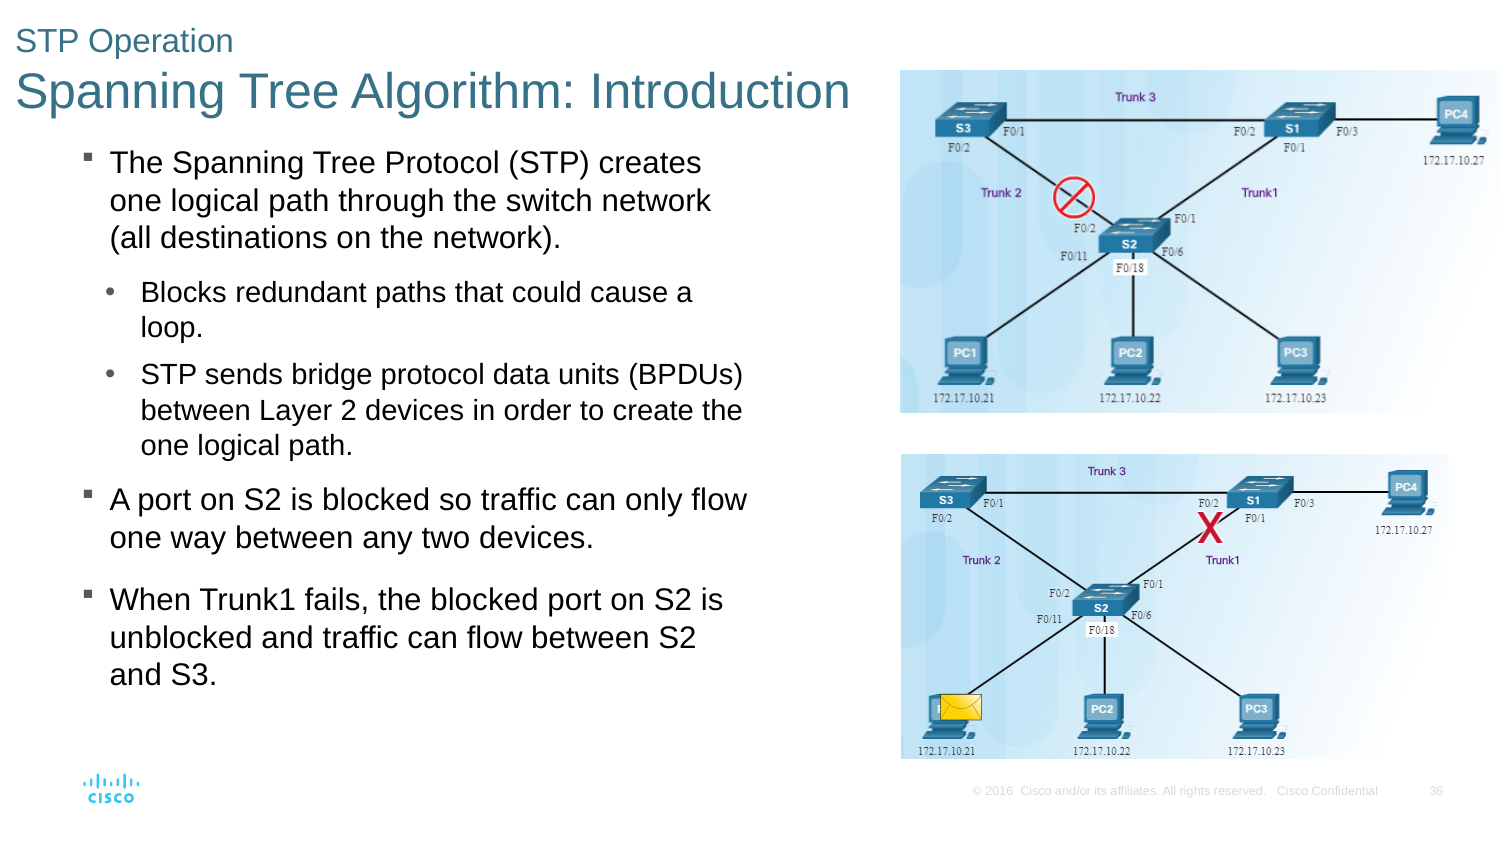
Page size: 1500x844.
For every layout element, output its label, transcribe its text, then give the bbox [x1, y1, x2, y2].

picture [901, 454, 1449, 759]
title STP Operation Spanning Tree Algorithm: Introduction [0, 6, 1500, 131]
list The Spanning Tree Protocol (STP) creates one logical path through the switch network (all destinations on the network). Blocks redundant paths that could cause a loop. STP sends bridge protocol data units (BPDUs) between Layer 2 devices in order to create the one logical path. A port on S2 is blocked so traffic can only flow one way between any two devices. When Trunk1 fails, the blocked port on S2 is unblocked and traffic can flow between S2 and S3. [66, 134, 781, 817]
picture [899, 70, 1500, 413]
